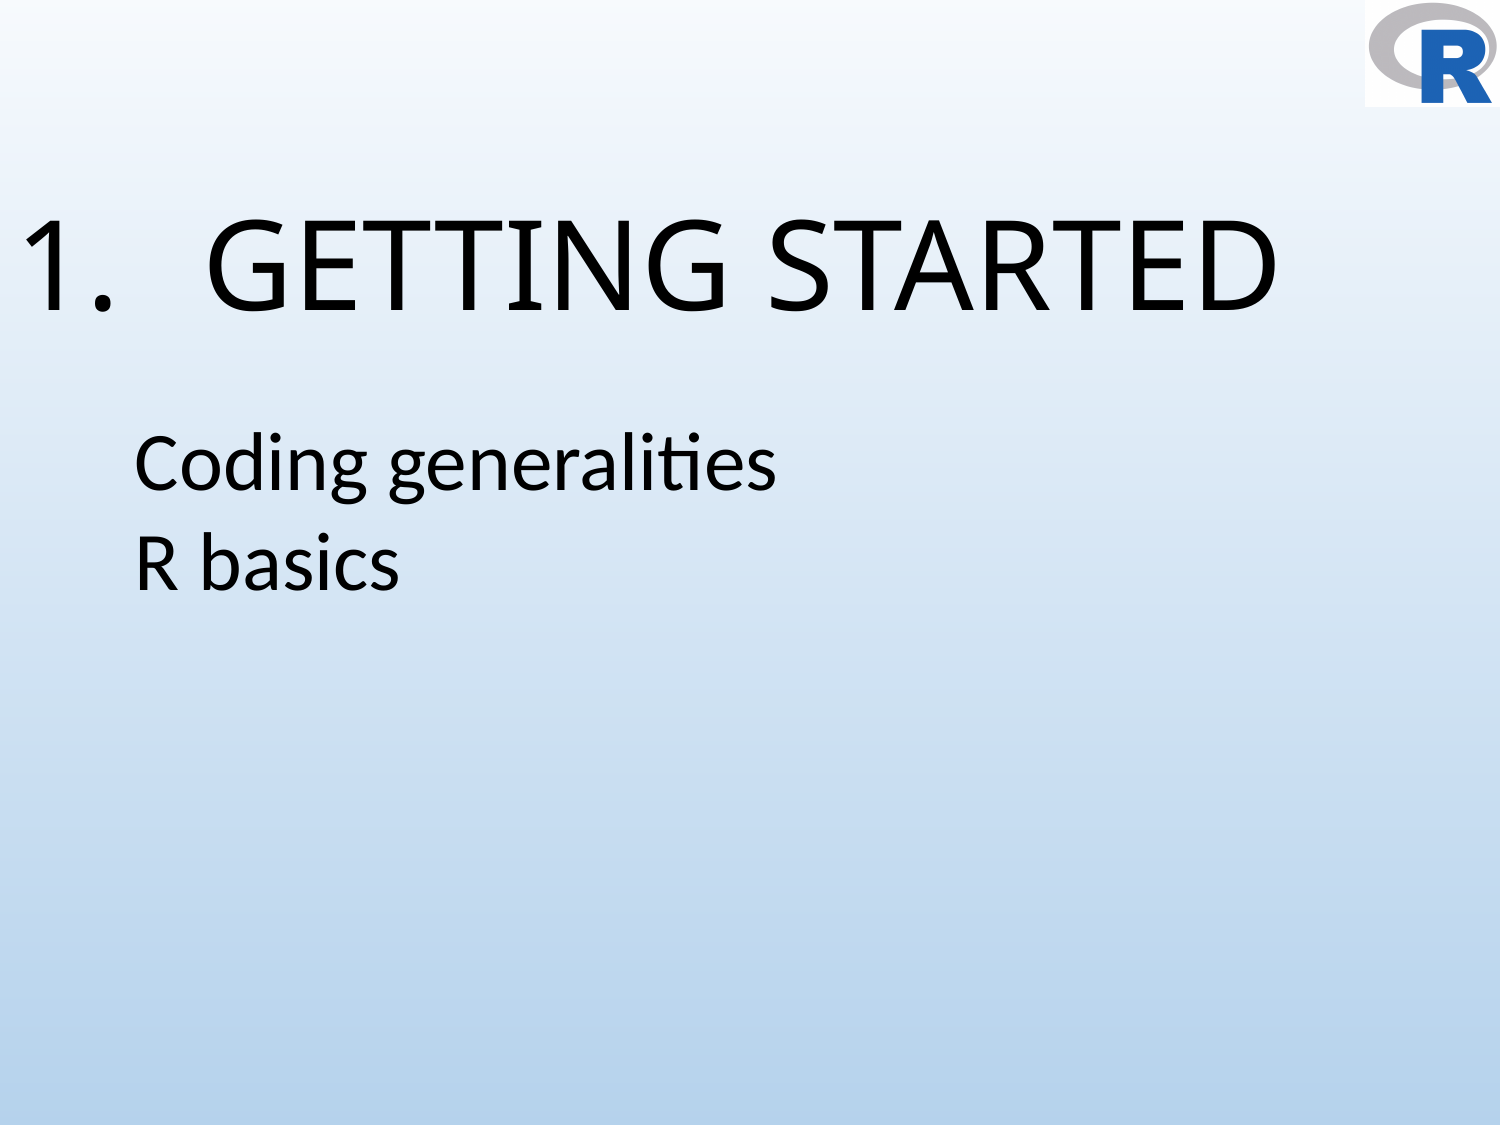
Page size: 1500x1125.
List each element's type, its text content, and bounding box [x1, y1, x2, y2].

picture [1365, 0, 1500, 107]
text_box Coding generalities R basics [120, 399, 1127, 615]
title GETTING STARTED [0, 3, 1500, 495]
